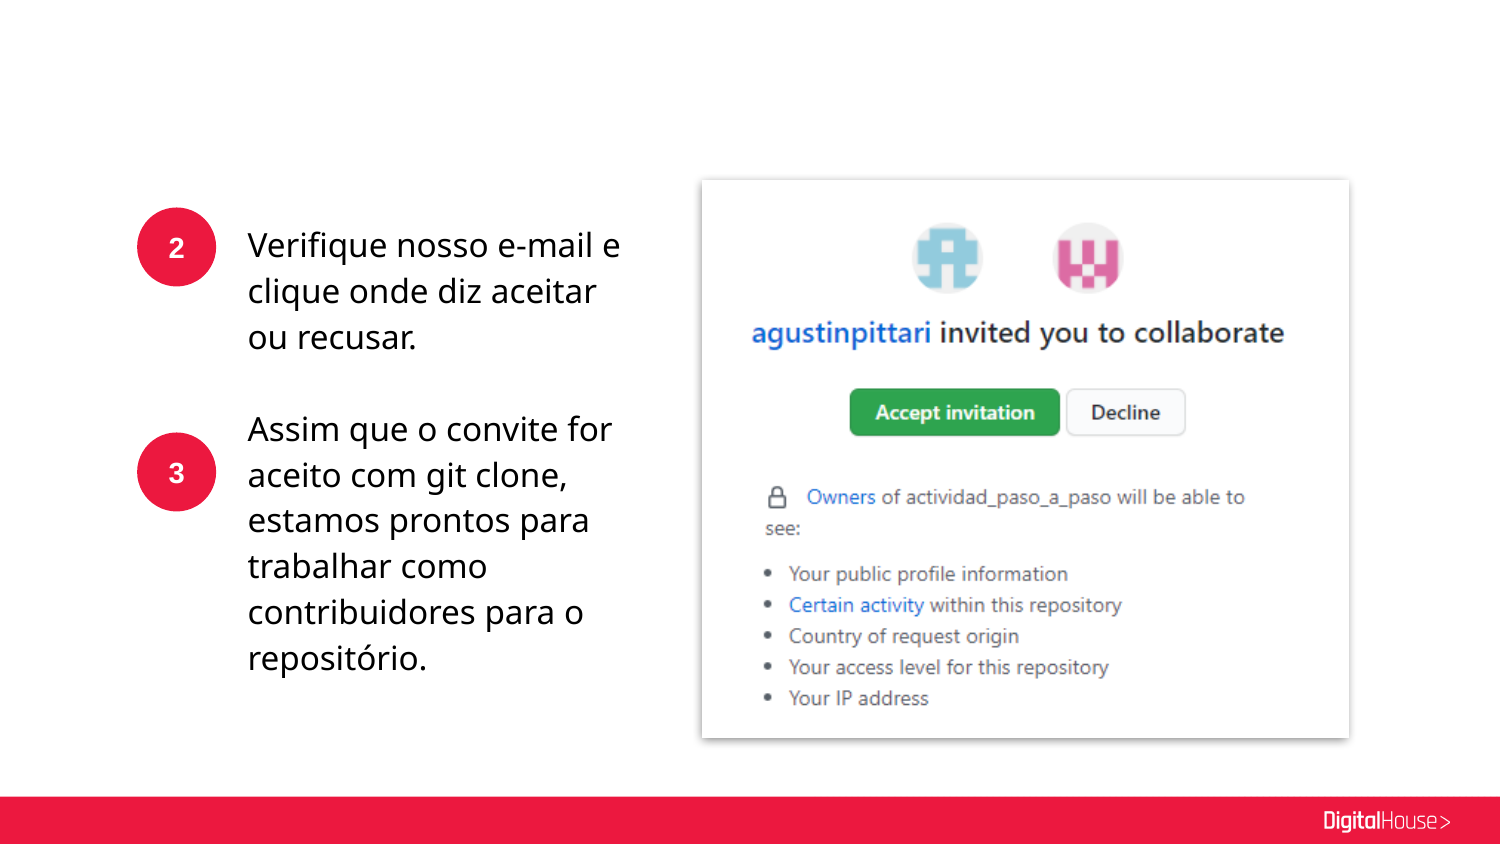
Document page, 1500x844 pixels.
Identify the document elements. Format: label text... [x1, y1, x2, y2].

text_box 2 [137, 214, 217, 280]
text_box Verifique nosso e-mail e clique onde diz aceitar ou recusar. Assim que o convite for aceito com git clone, estamos prontos para trabalhar como contribuidores para o repositório. [232, 203, 649, 657]
text_box [155, 207, 199, 214]
text_box [155, 280, 199, 287]
text_box [155, 432, 199, 439]
text_box [155, 505, 199, 512]
text_box 3 [137, 439, 217, 505]
picture [702, 180, 1349, 738]
picture [1324, 811, 1450, 833]
